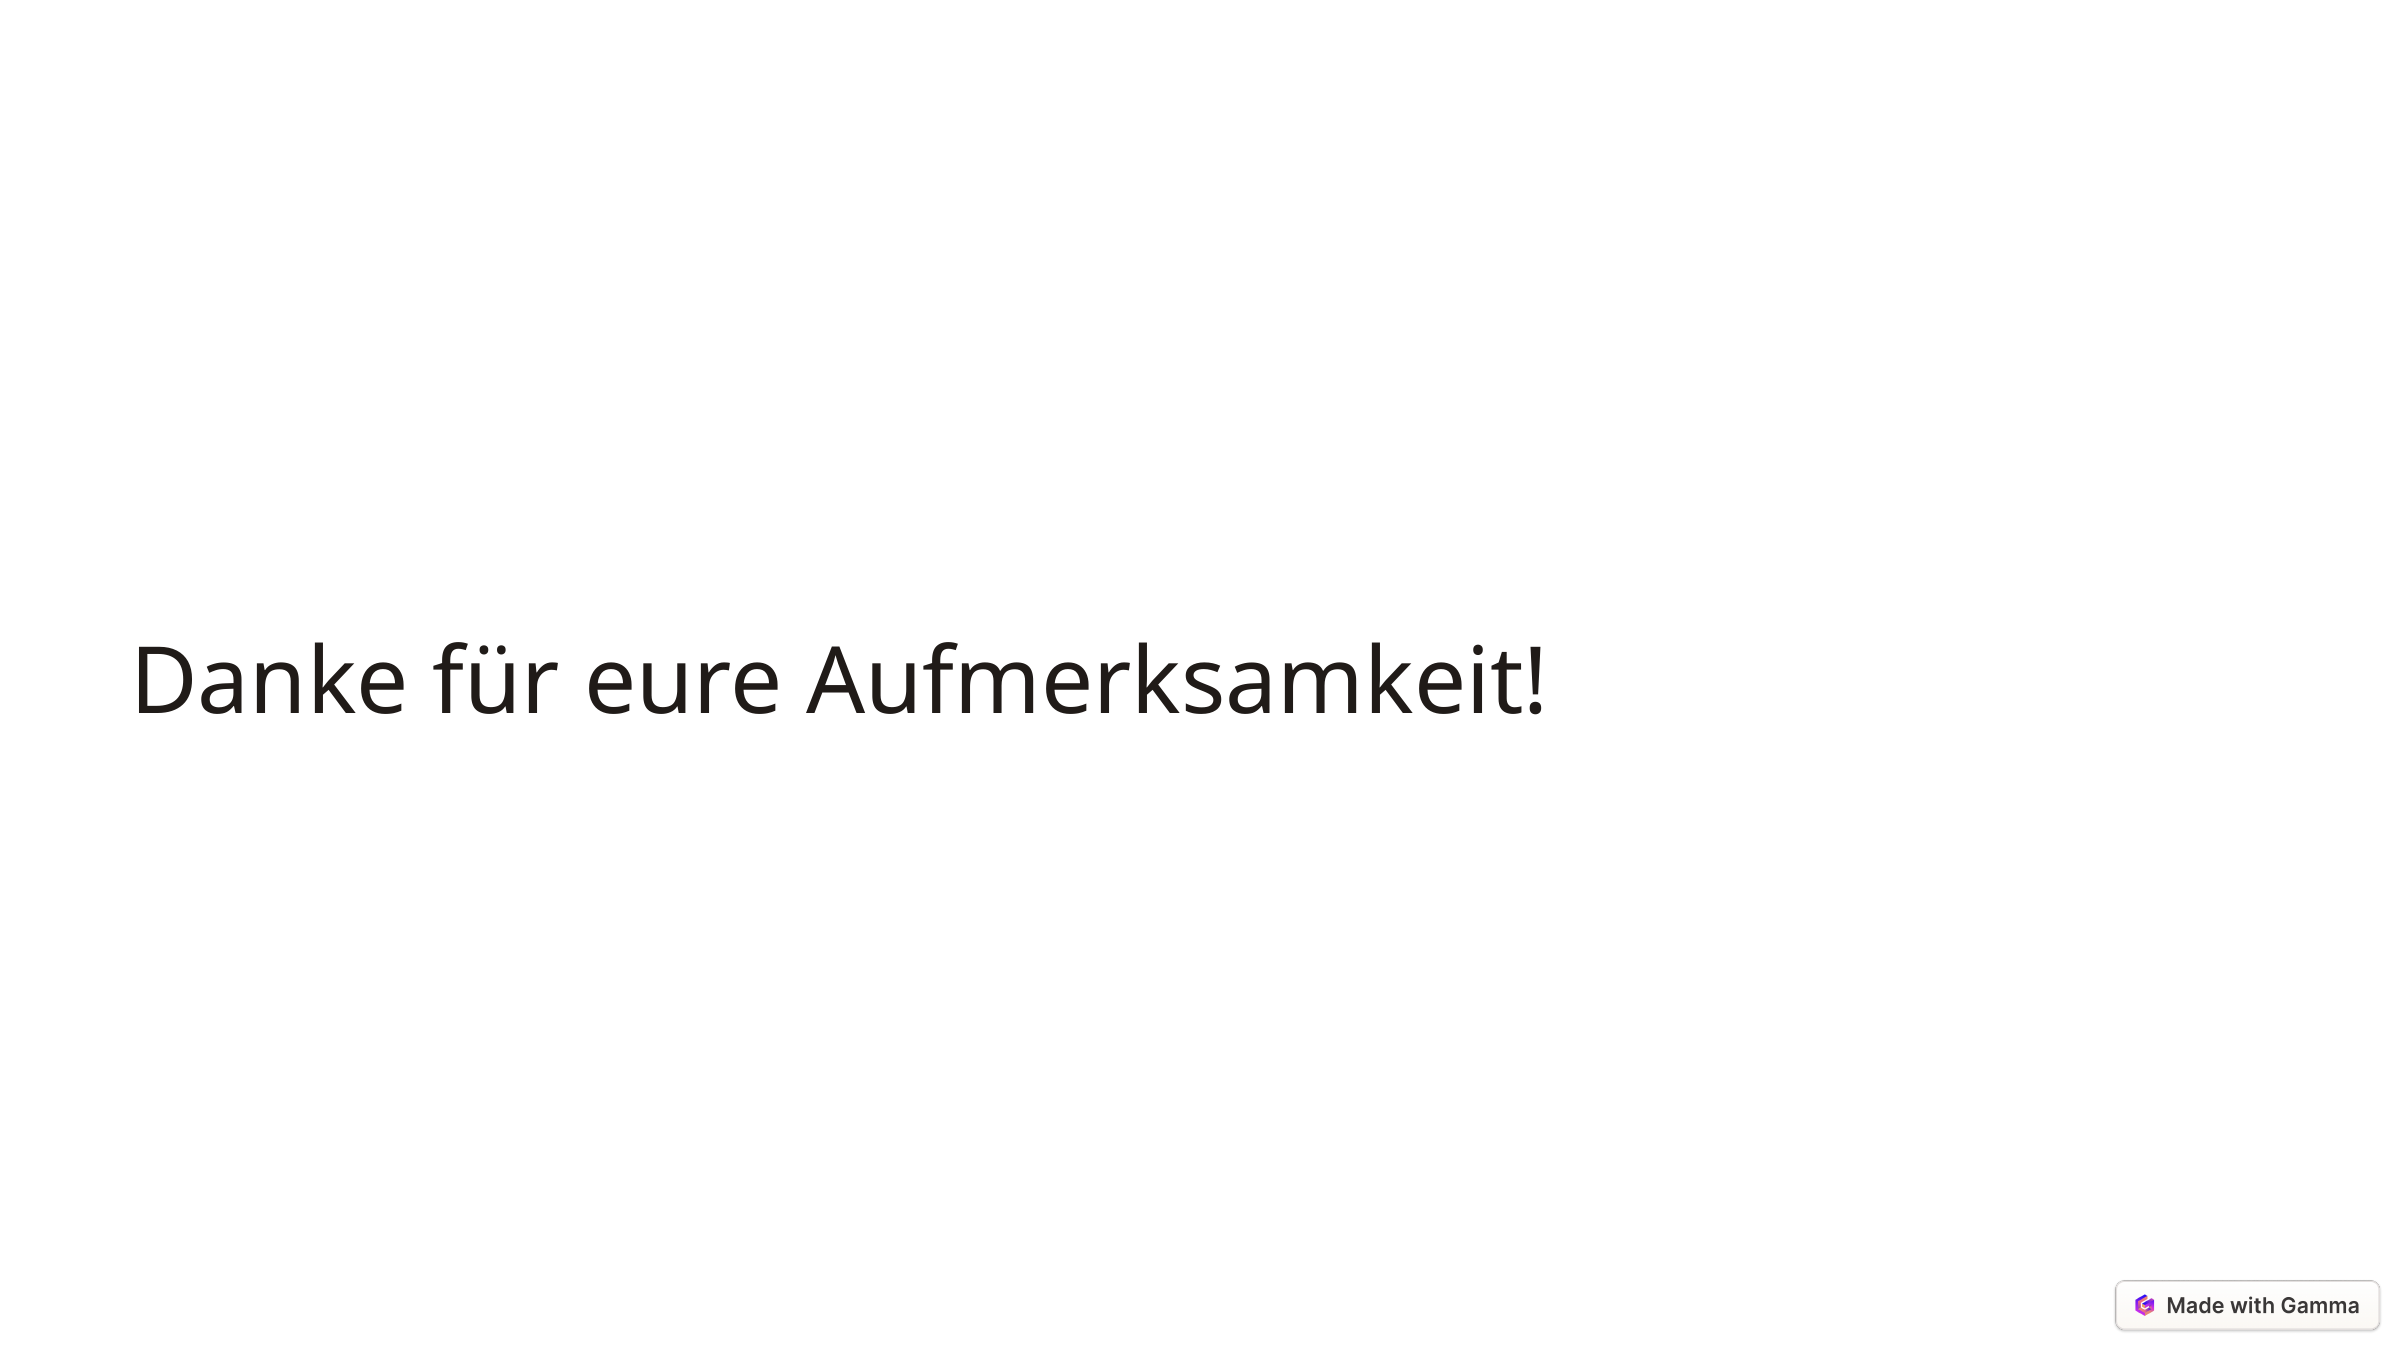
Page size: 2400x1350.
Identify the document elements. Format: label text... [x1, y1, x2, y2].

picture [2106, 1271, 2389, 1339]
text_box Danke für eure Aufmerksamkeit! [130, 616, 1631, 734]
